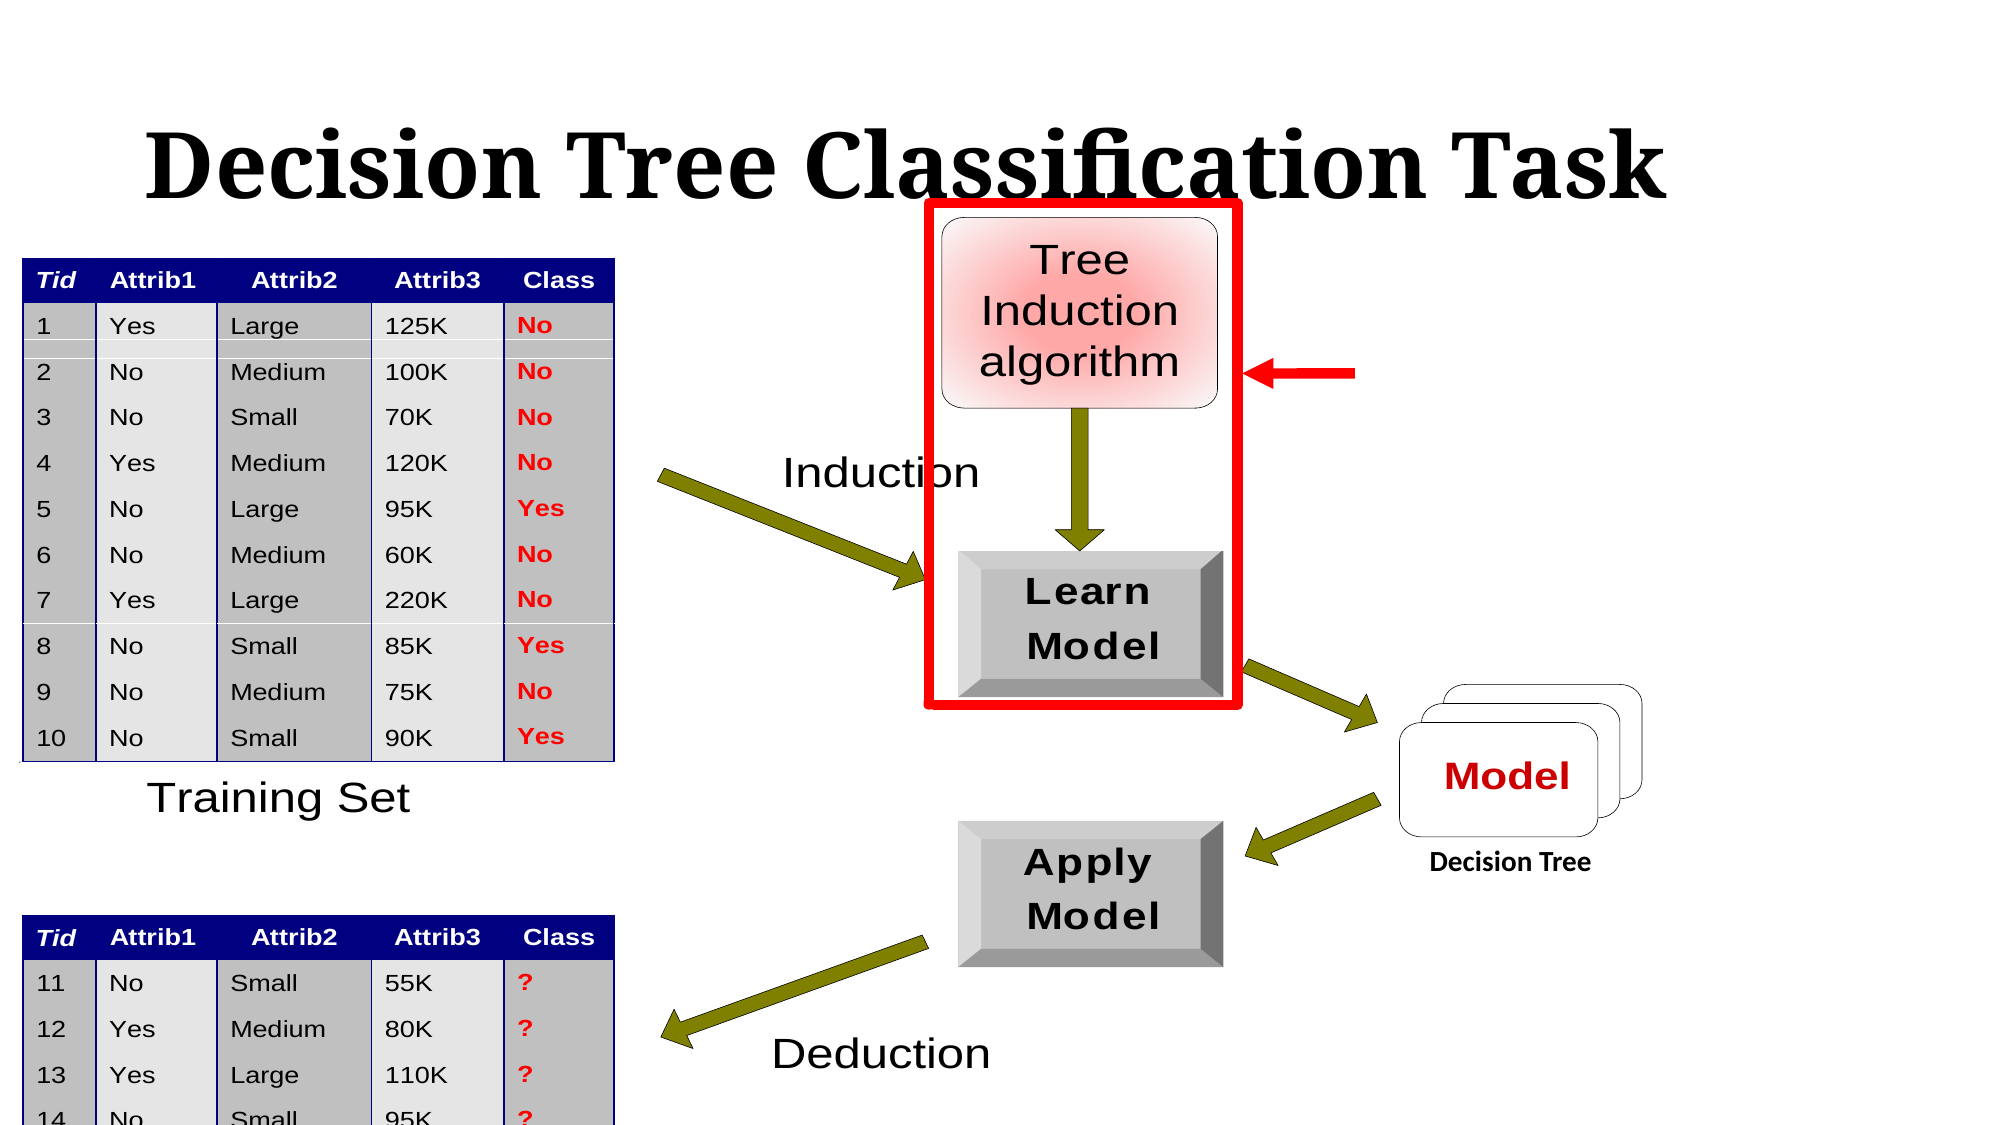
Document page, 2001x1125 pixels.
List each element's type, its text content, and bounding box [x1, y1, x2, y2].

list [0, 188, 1646, 1125]
title Decision Tree Classification Task [136, 59, 1863, 278]
